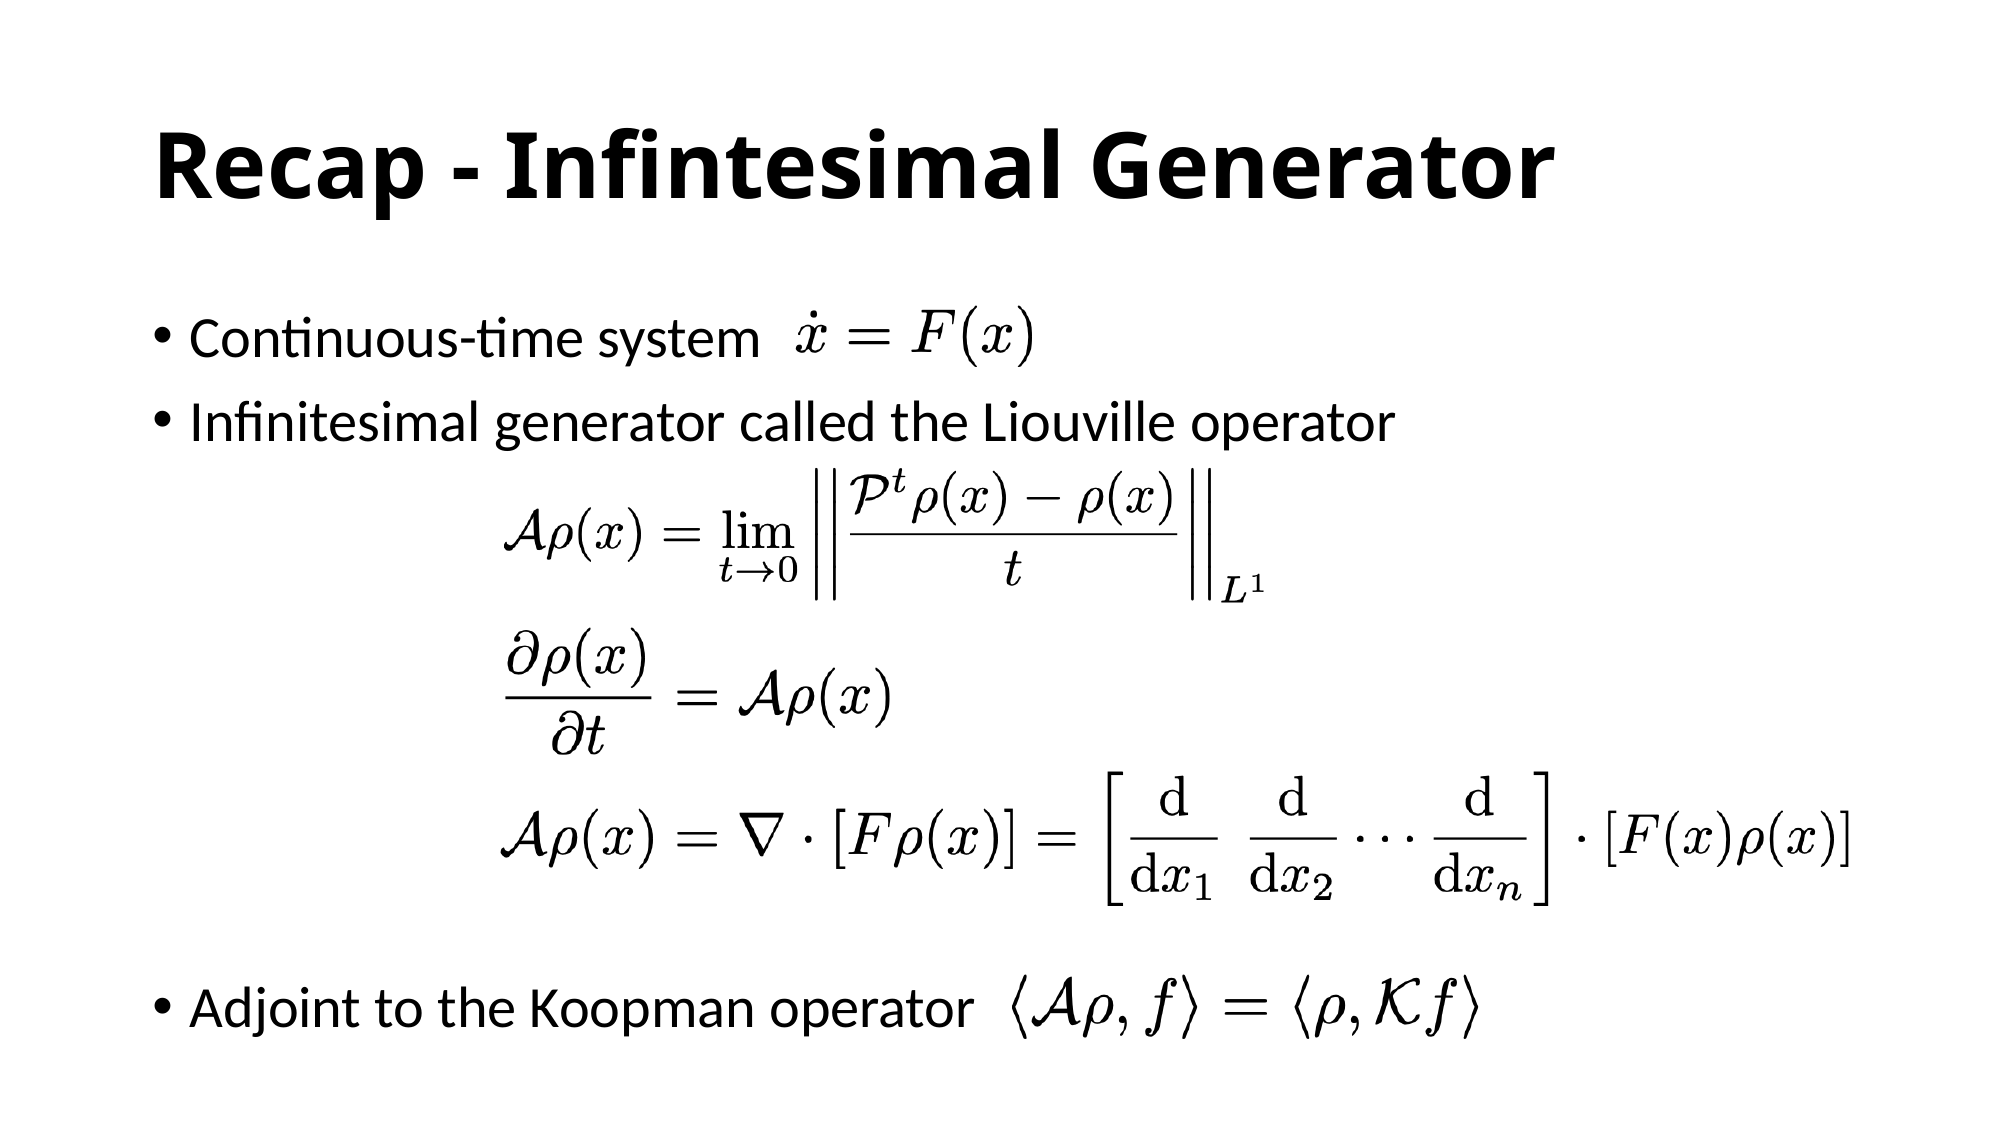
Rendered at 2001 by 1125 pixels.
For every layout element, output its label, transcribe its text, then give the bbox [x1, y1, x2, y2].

list Continuous-time system Infinitesimal generator called the Liouville operator Adjoint to the Koopman operator [137, 299, 1863, 1125]
title Recap - Infintesimal Generator [137, 59, 1863, 278]
picture [504, 467, 1264, 603]
picture [504, 627, 890, 755]
picture [500, 807, 1013, 869]
picture [1012, 973, 1479, 1039]
picture [795, 304, 1032, 367]
picture [1038, 770, 1849, 906]
